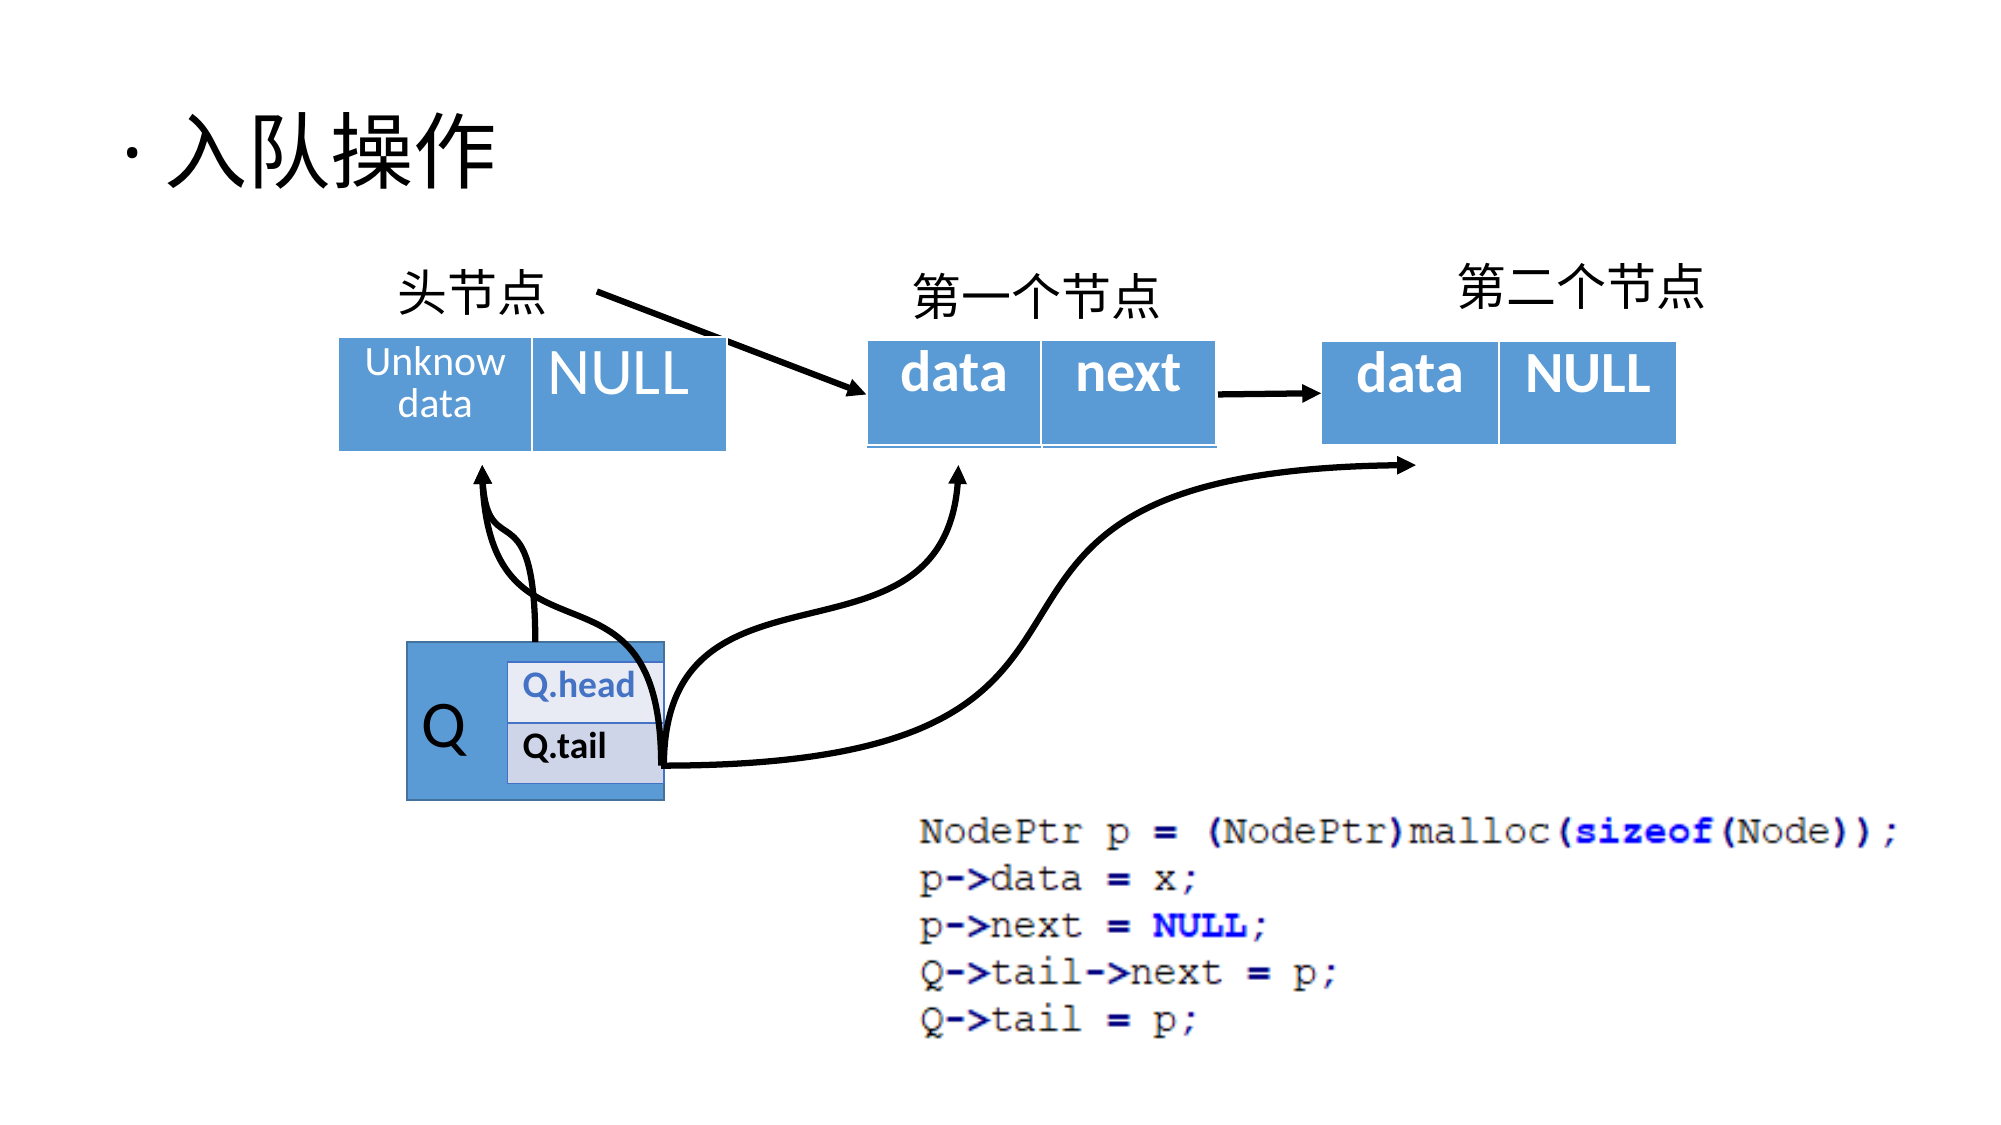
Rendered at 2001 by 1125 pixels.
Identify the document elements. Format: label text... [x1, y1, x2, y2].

table_header NULL [533, 338, 726, 451]
table_header data [868, 341, 1040, 444]
table_header next [1042, 341, 1215, 444]
table_header NULL [1500, 342, 1676, 444]
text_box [421, 525, 660, 705]
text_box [435, 511, 633, 616]
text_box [406, 642, 664, 800]
text_box 第一个节点 [896, 258, 1177, 334]
picture [895, 799, 1911, 1041]
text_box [661, 465, 1416, 766]
text_box 头节点 [383, 254, 597, 329]
text_box 第二个节点 [1441, 247, 1722, 323]
table_header data [1322, 342, 1498, 444]
text_box ·入队操作 [107, 92, 513, 207]
table_header Unknow data [339, 338, 531, 451]
